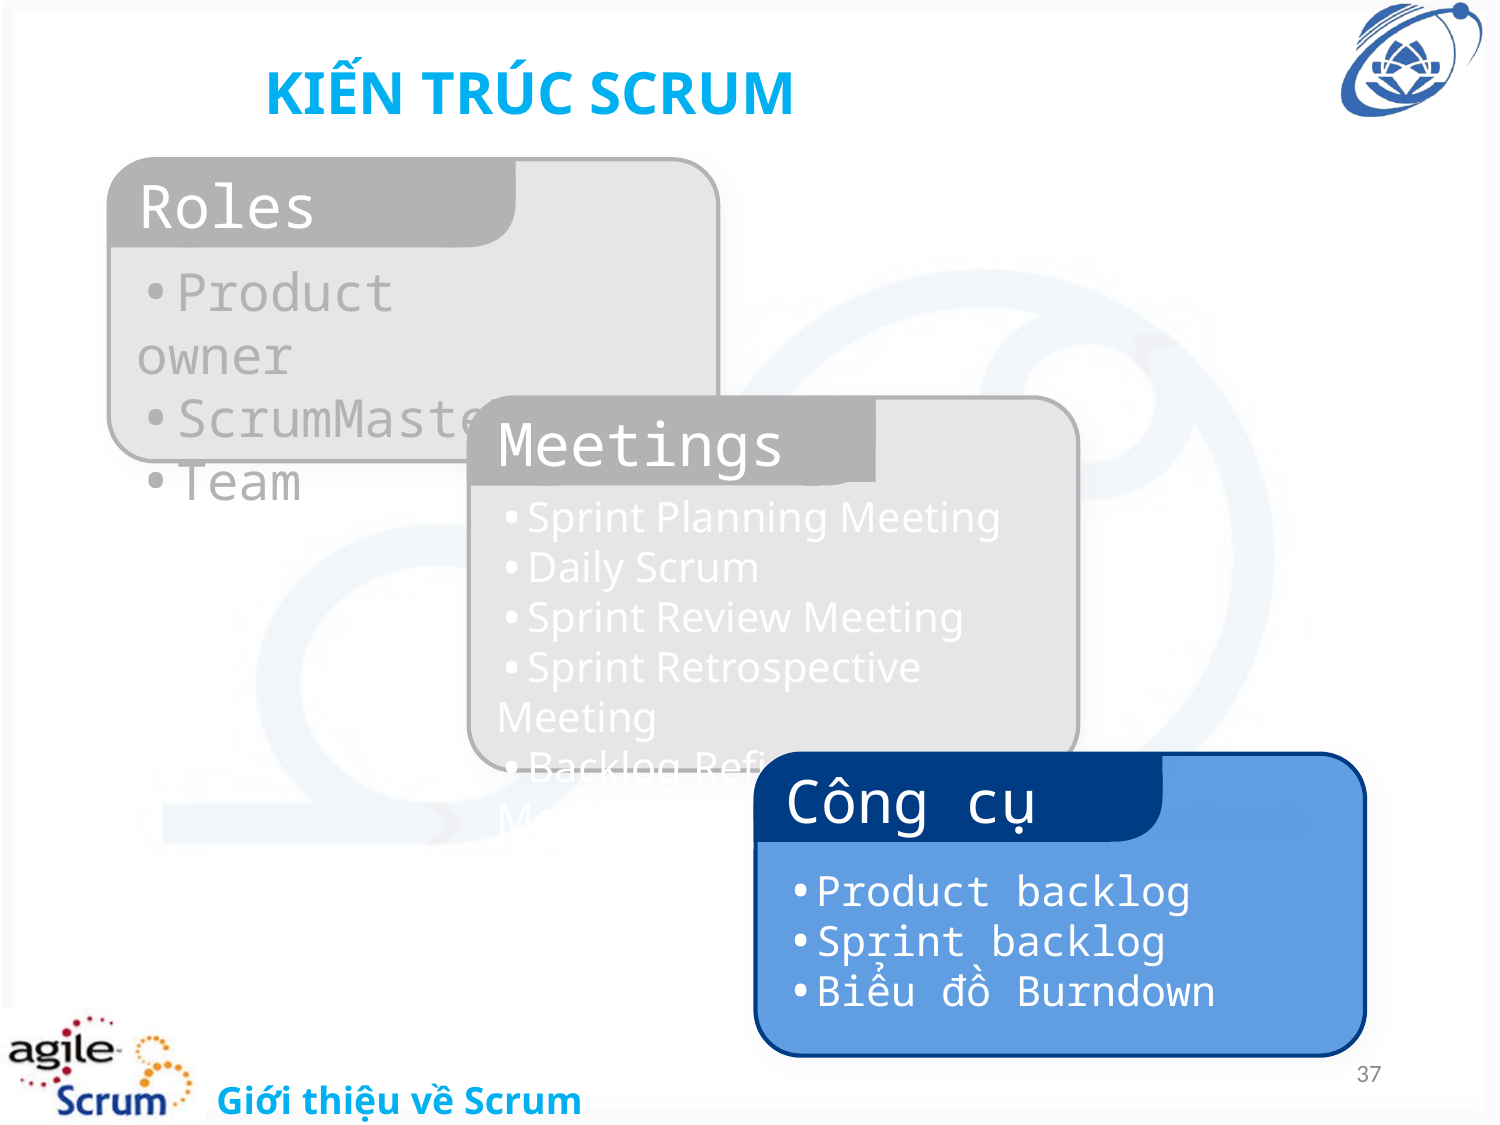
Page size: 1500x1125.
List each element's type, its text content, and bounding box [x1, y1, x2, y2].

text_box KIẾN TRÚC SCRUM [250, 48, 812, 134]
slide_number 37 [1059, 1042, 1397, 1103]
text_box Giới thiệu về Scrum [205, 1069, 598, 1125]
picture [0, 1008, 205, 1125]
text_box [466, 397, 1079, 771]
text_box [753, 753, 1366, 1056]
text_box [106, 159, 719, 462]
picture [1337, 0, 1486, 126]
